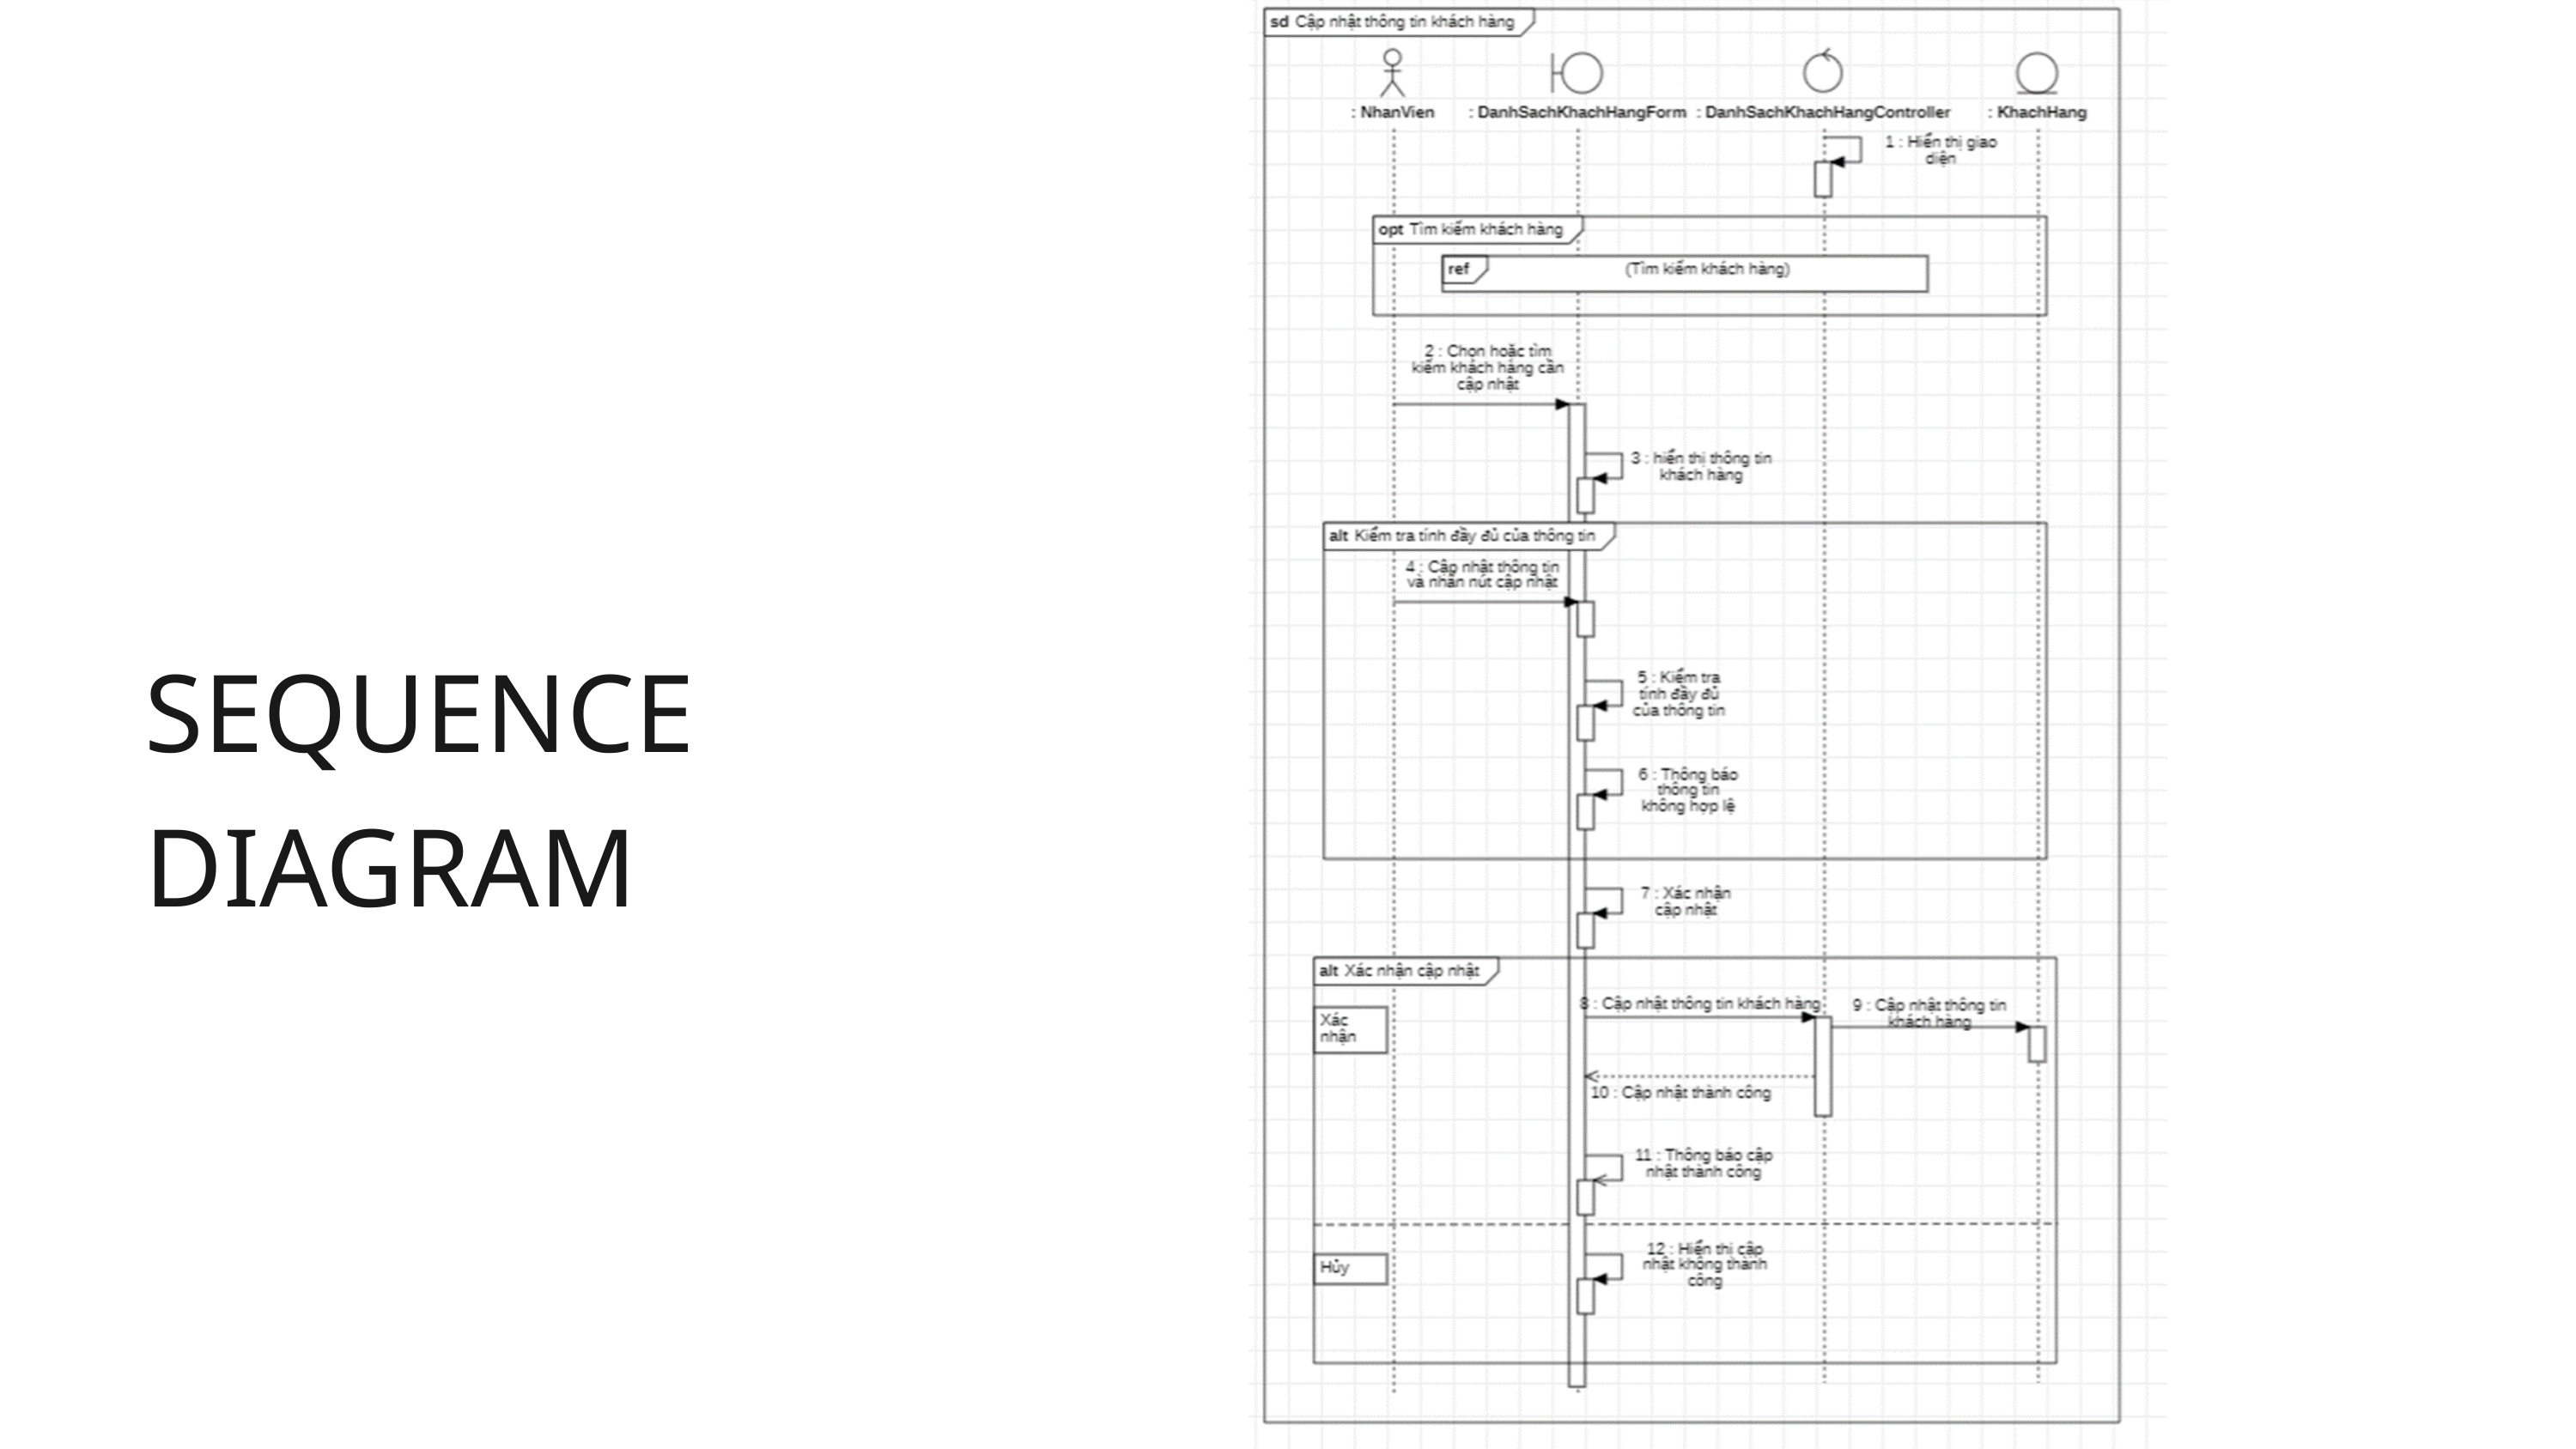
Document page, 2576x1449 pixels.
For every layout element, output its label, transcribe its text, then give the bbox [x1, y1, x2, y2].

text_box SEQUENCE DIAGRAM [144, 619, 1100, 929]
picture [1249, 0, 2168, 1449]
